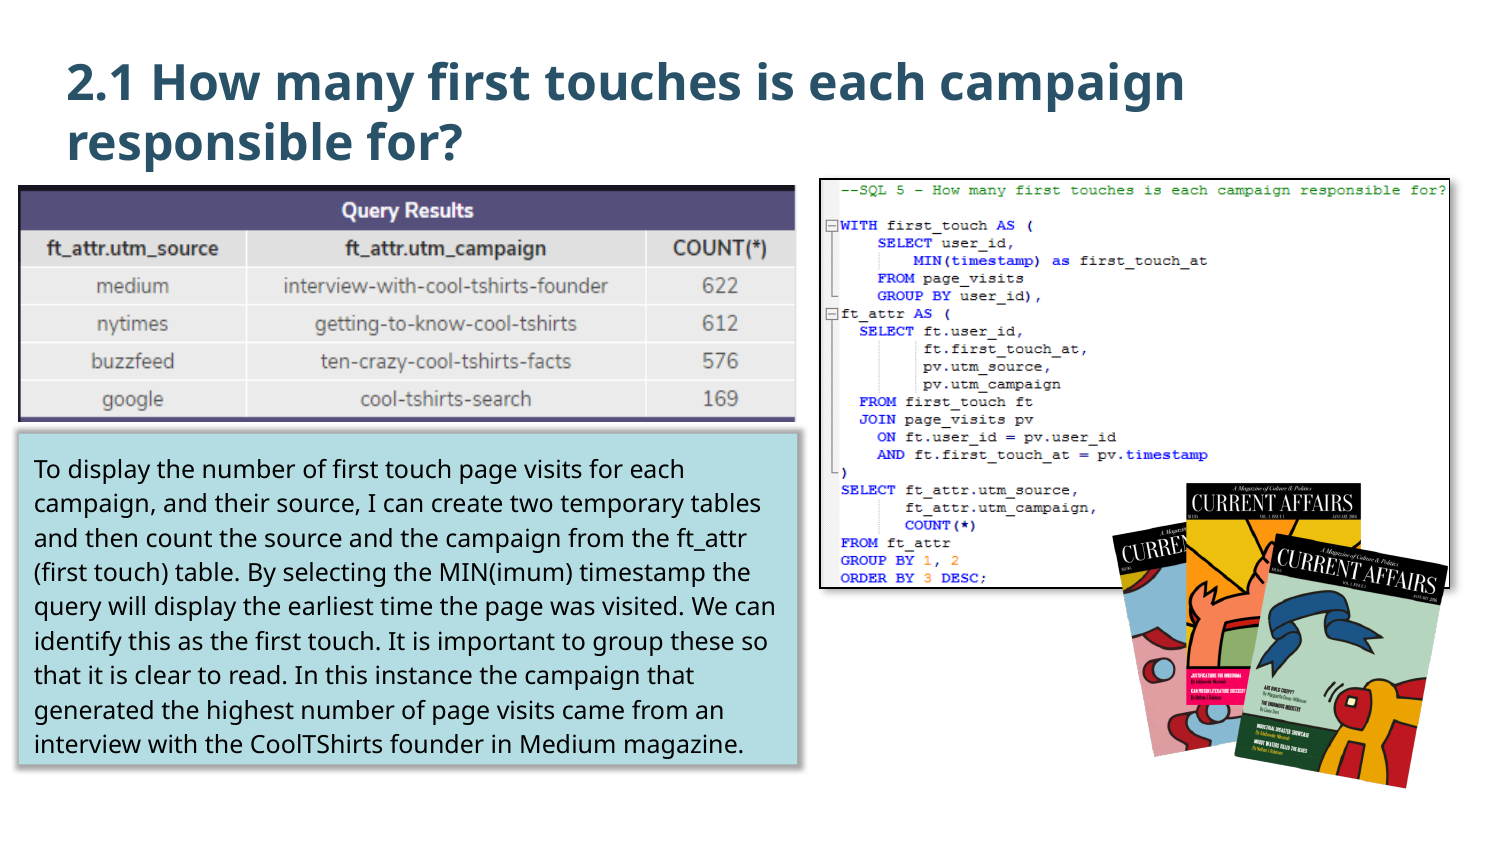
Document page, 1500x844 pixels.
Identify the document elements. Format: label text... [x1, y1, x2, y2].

text_box To display the number of first touch page visits for each campaign, and their source, I can create two temporary tables and then count the source and the campaign from the ft_attr (first touch) table. By selecting the MIN(imum) timestamp the query will display the earliest time the page was visited. We can identify this as the first touch. It is important to group these so that it is clear to read. In this instance the campaign that generated the highest number of page visits came from an interview with the CoolTShirts founder in Medium magazine. [18, 433, 798, 765]
picture [820, 179, 1456, 792]
text_box 2.1 How many first touches is each campaign responsible for? [51, 48, 1449, 186]
picture [18, 185, 798, 423]
